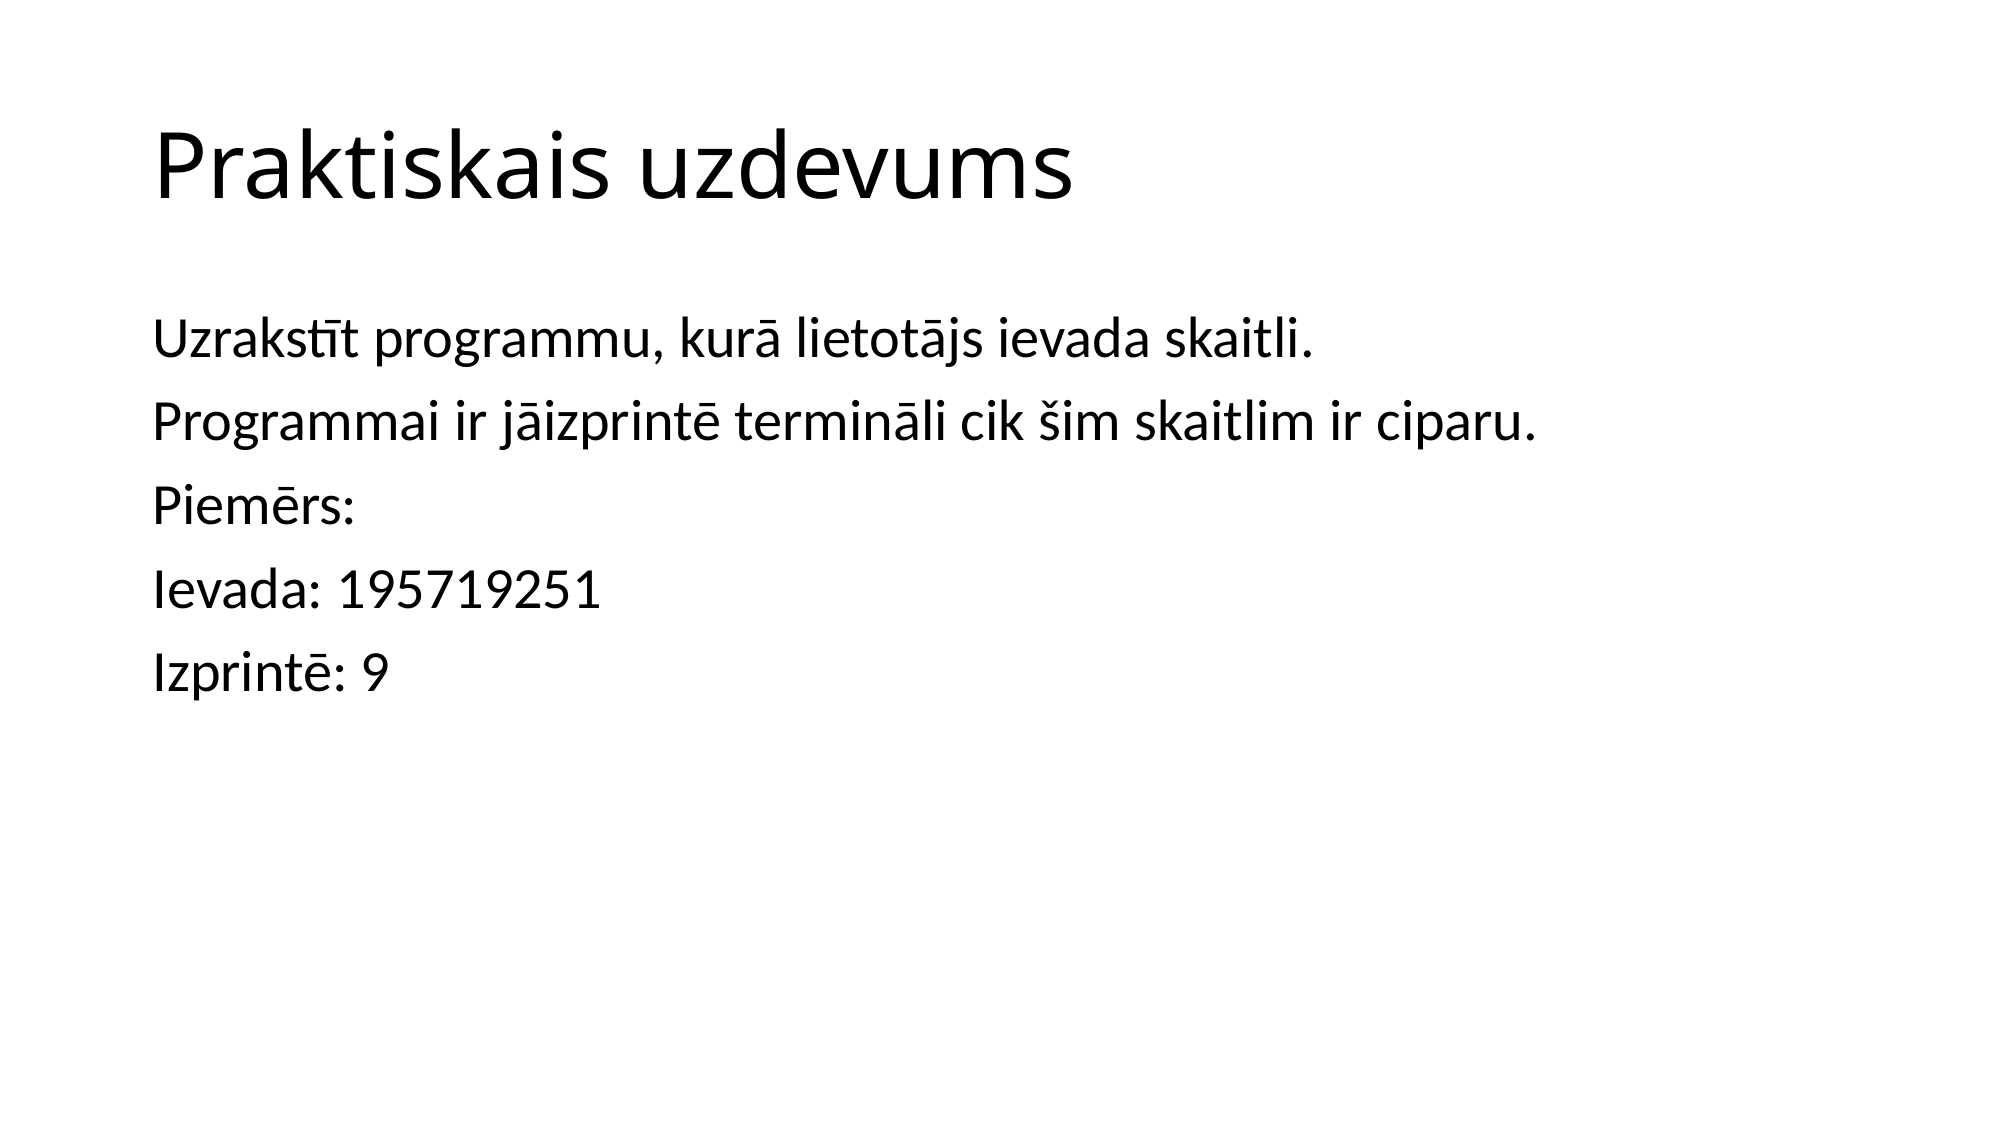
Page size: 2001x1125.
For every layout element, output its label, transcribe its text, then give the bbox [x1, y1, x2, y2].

title Praktiskais uzdevums [137, 59, 1863, 278]
list Uzrakstīt programmu, kurā lietotājs ievada skaitli. Programmai ir jāizprintē termināli cik šim skaitlim ir ciparu. Piemērs: Ievada: 195719251 Izprintē: 9 [137, 299, 1863, 1014]
